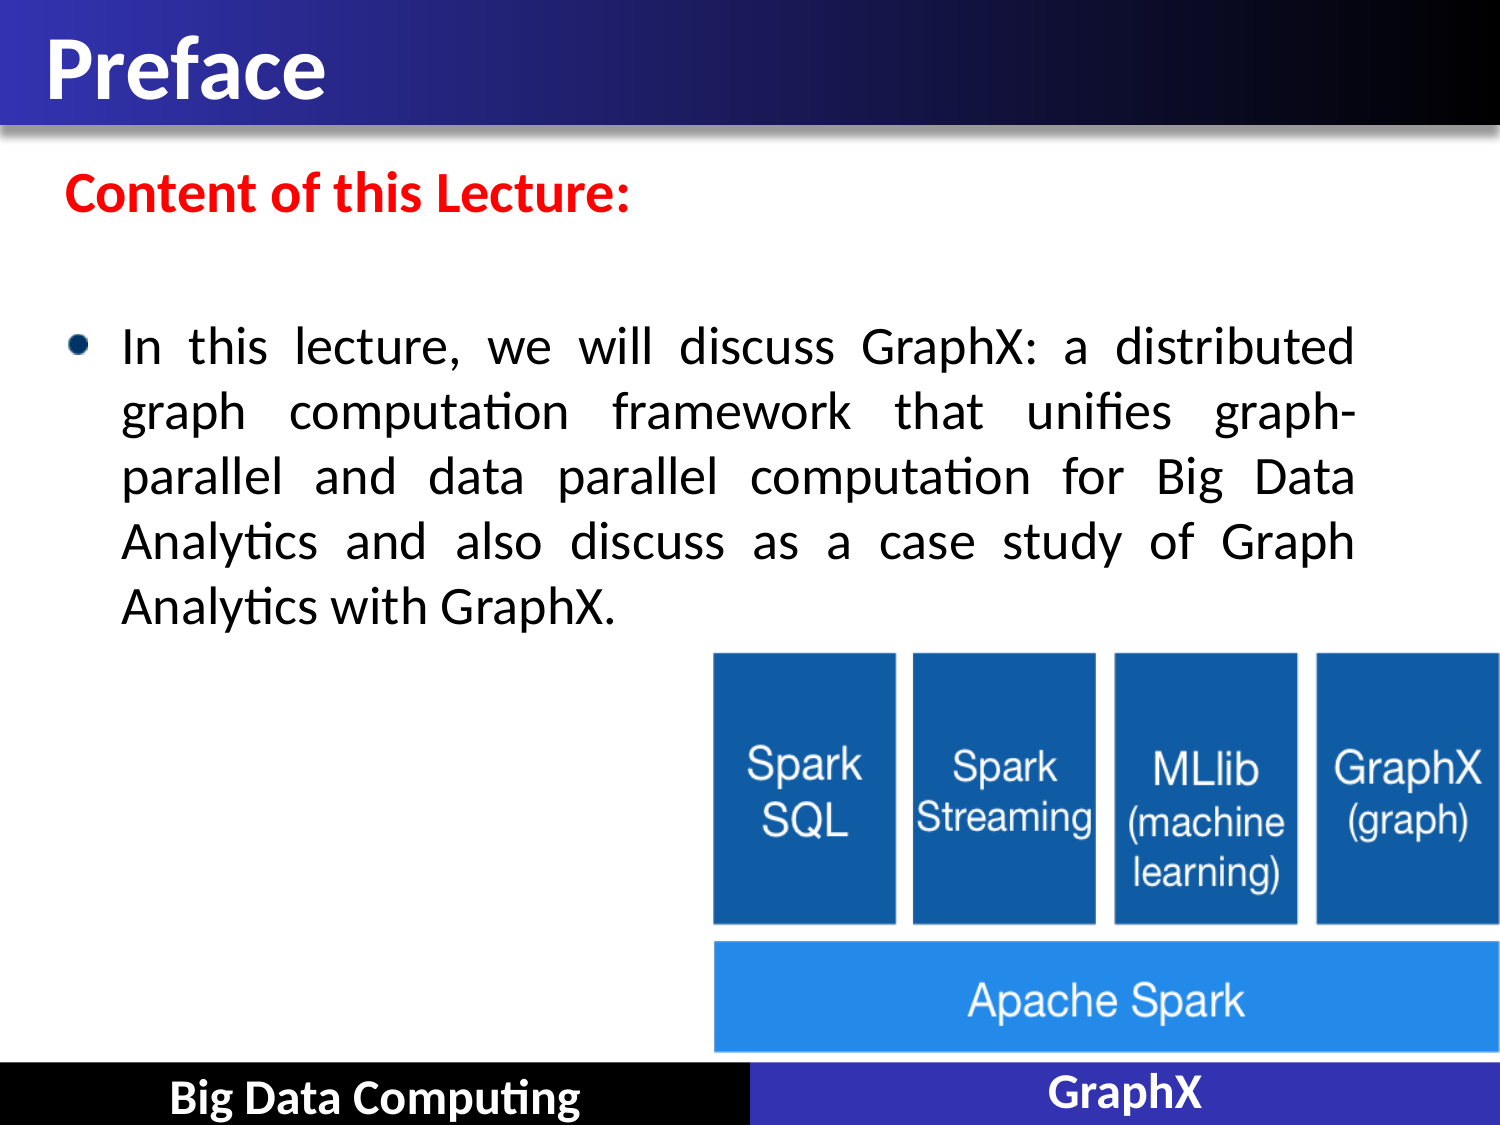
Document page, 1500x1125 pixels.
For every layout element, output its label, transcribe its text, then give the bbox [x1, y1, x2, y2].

text_box GraphX [749, 1060, 1500, 1119]
title Preface [0, 0, 1463, 126]
picture [65, 331, 88, 355]
text_box Big Data Computing [0, 1070, 749, 1119]
list Content of this Lecture: In this lecture, we will discuss GraphX: a distributed graph computation framework that unifies graph-parallel and data parallel computation for Big Data Analytics and also discuss as a case study of Graph Analytics with GraphX. [49, 146, 1375, 977]
picture [713, 651, 1500, 1053]
